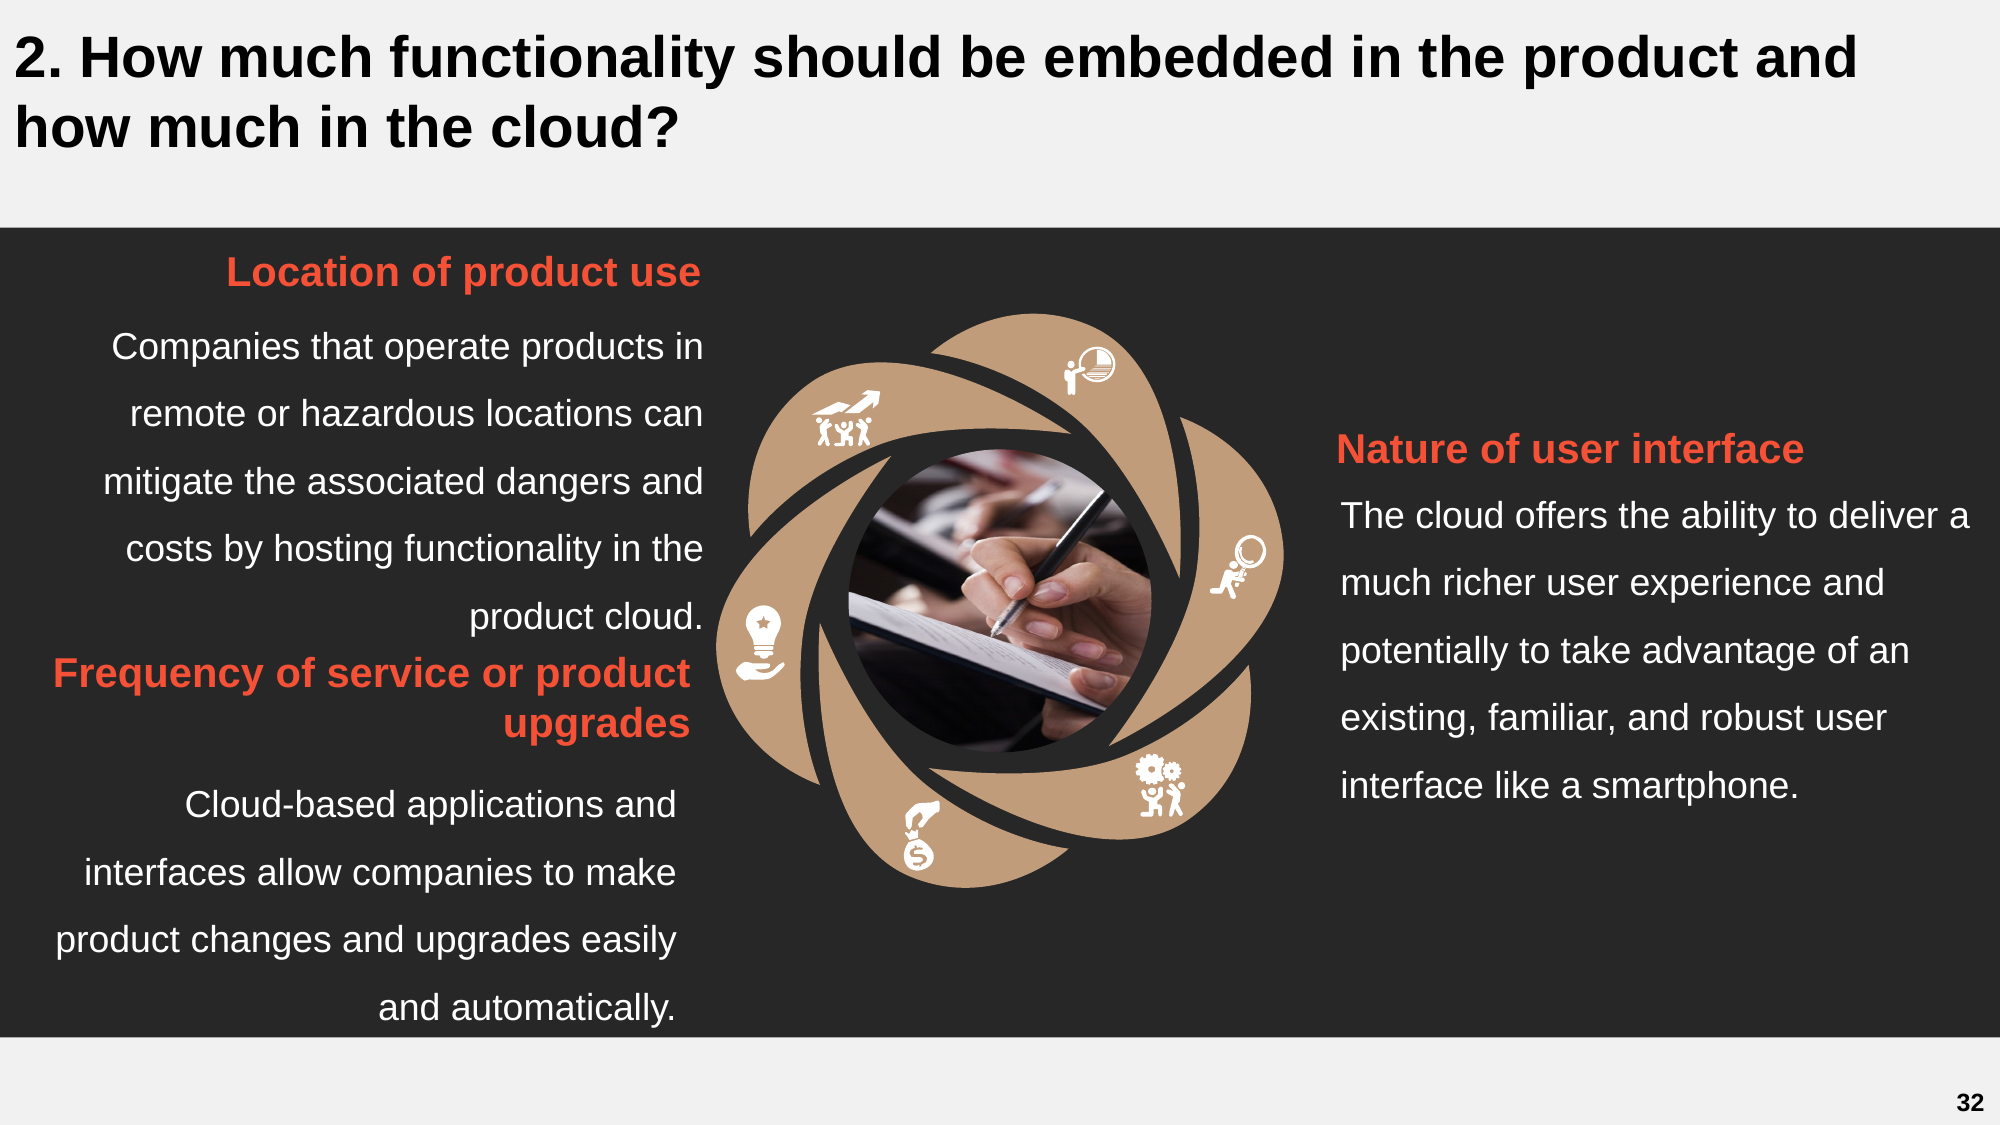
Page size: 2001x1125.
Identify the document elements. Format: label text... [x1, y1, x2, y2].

text_box 32 [1941, 1079, 2000, 1125]
text_box [0, 227, 2000, 1038]
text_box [702, 287, 1298, 914]
text_box 2. How much functionality should be embedded in the product and how much in the cloud? [0, 11, 1952, 167]
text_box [38, 237, 719, 613]
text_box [1321, 414, 2000, 877]
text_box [6, 638, 706, 962]
